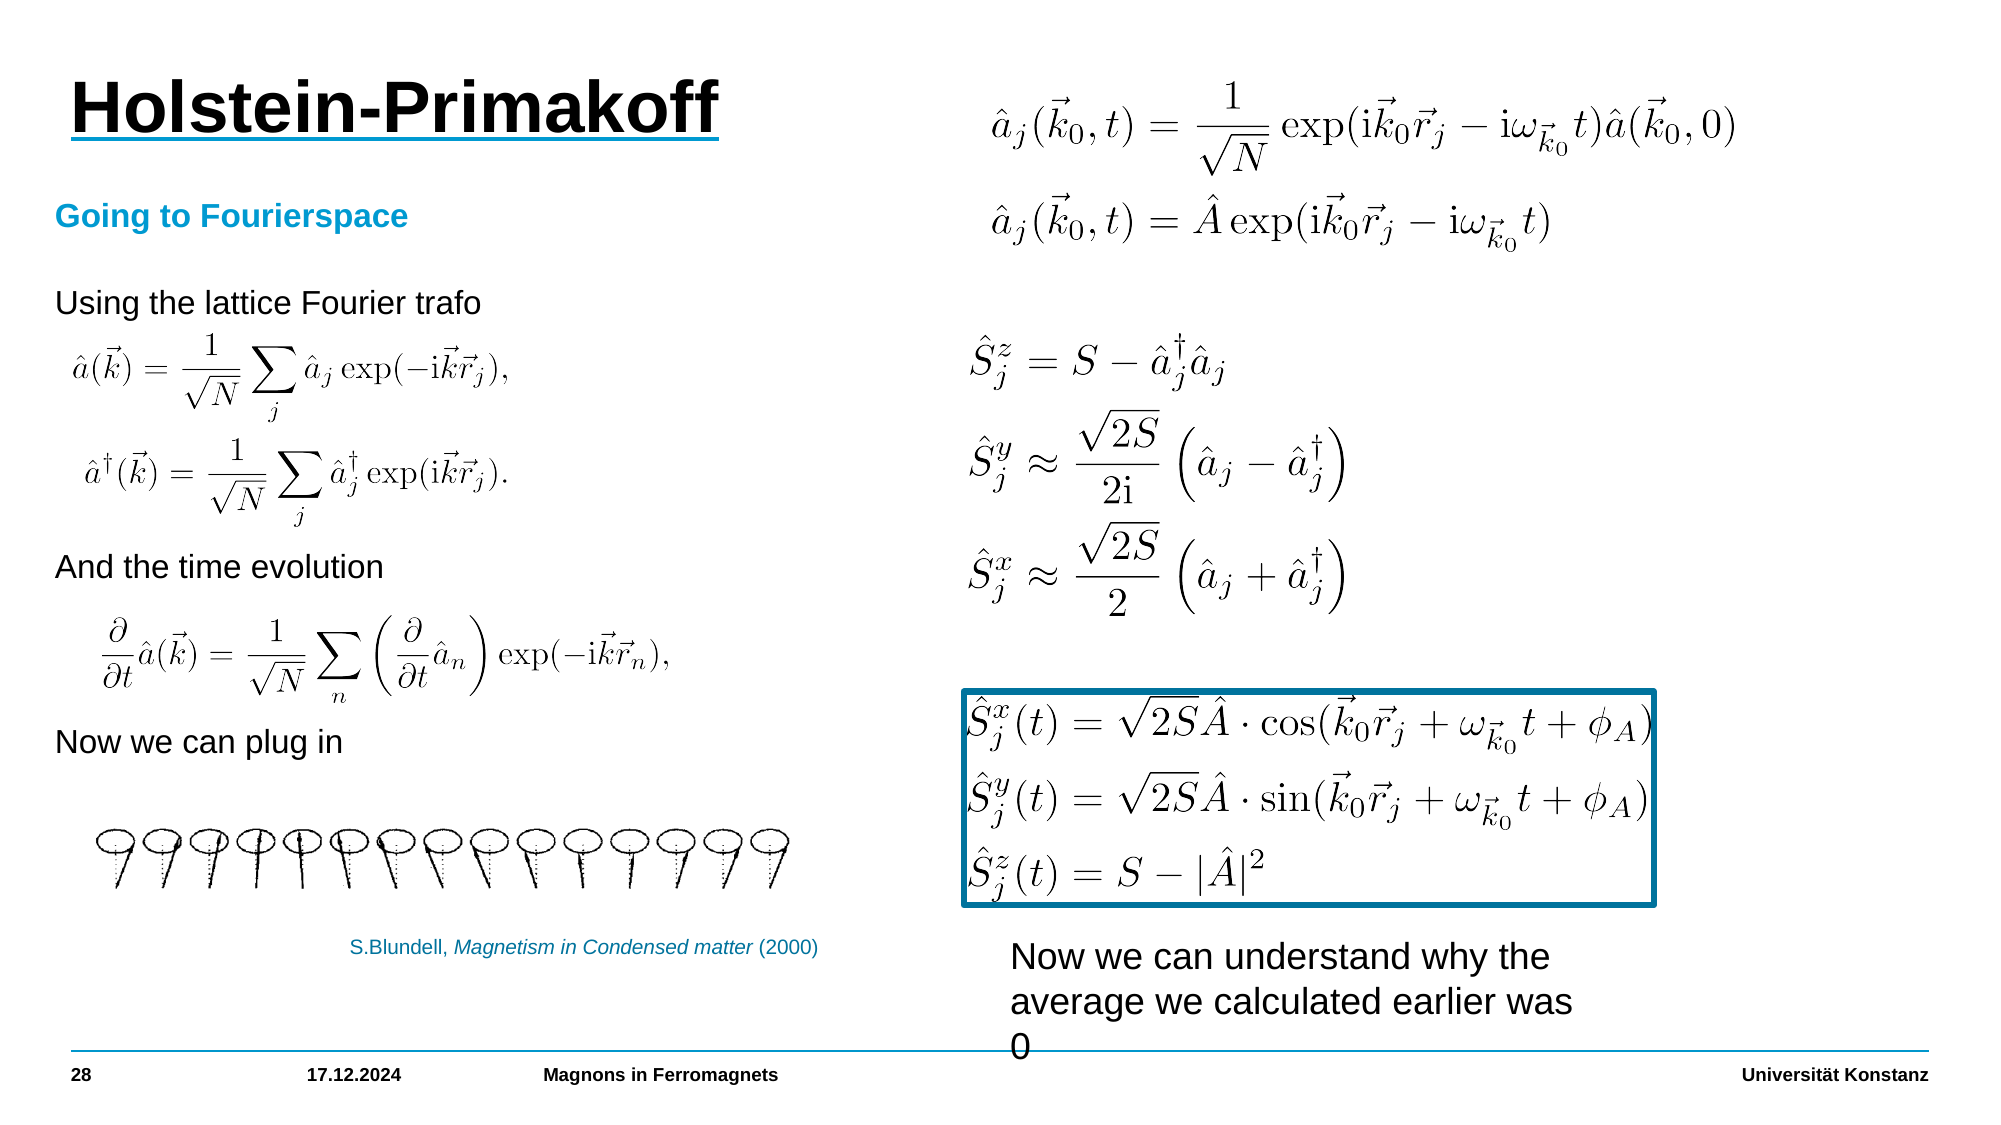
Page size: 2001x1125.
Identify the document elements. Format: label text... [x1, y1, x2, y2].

picture [968, 333, 1344, 617]
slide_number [306, 1058, 512, 1094]
picture [101, 615, 668, 703]
picture [992, 81, 1735, 253]
slide_number 28 [70, 1058, 276, 1094]
list Going to Fourierspace Using the lattice Fourier trafo And the time evolution Now we can plug in [55, 189, 969, 863]
footer Magnons in Ferromagnets [543, 1058, 1489, 1094]
picture [73, 333, 507, 527]
text_box Now we can understand why the average we calculated earlier was 0 [995, 924, 1610, 1075]
title Holstein-Primakoff [70, 66, 1457, 268]
text_box S.Blundell, Magnetism in Condensed matter (2000) [334, 925, 834, 966]
picture [88, 822, 792, 903]
picture [968, 696, 1650, 901]
